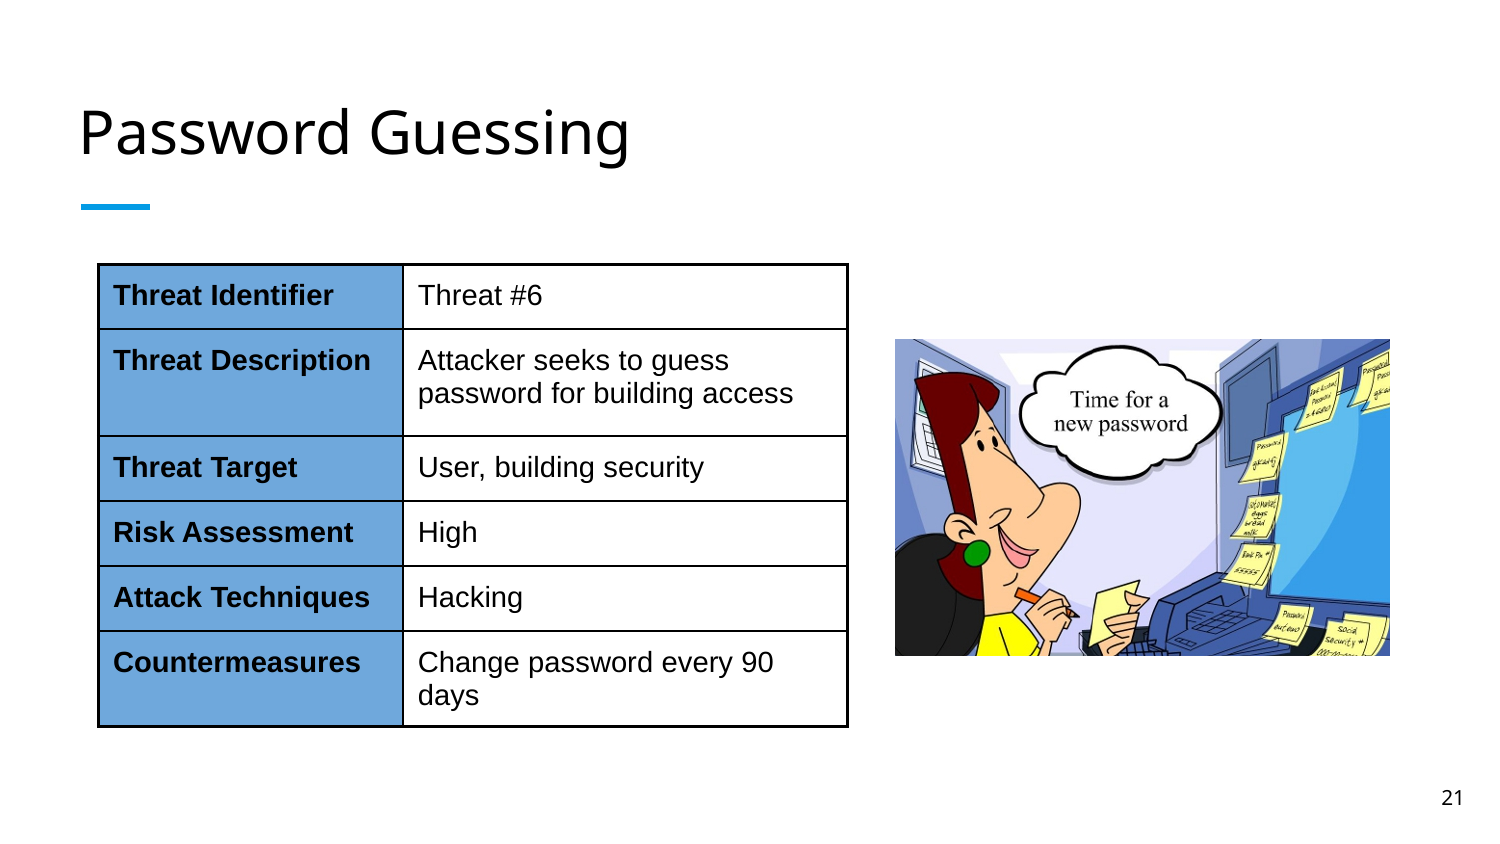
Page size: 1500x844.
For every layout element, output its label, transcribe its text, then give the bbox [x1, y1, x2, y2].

table_cell Risk Assessment [100, 502, 402, 565]
slide_number ‹#› [1389, 764, 1480, 830]
table_cell Hacking [404, 567, 846, 630]
table_header Threat Identifier [100, 266, 402, 328]
table_cell Attack Techniques [100, 567, 402, 630]
table_cell High [404, 502, 846, 565]
table_cell User, building security [404, 437, 846, 500]
table_cell Change password every 90 days [404, 632, 846, 725]
picture [895, 339, 1391, 656]
table_cell Countermeasures [100, 632, 402, 725]
table_header Threat #6 [404, 266, 846, 328]
title Password Guessing [63, 75, 1437, 188]
table_cell Attacker seeks to guess password for building access [404, 330, 846, 435]
table_cell Threat Target [100, 437, 402, 500]
table_cell Threat Description [100, 330, 402, 435]
